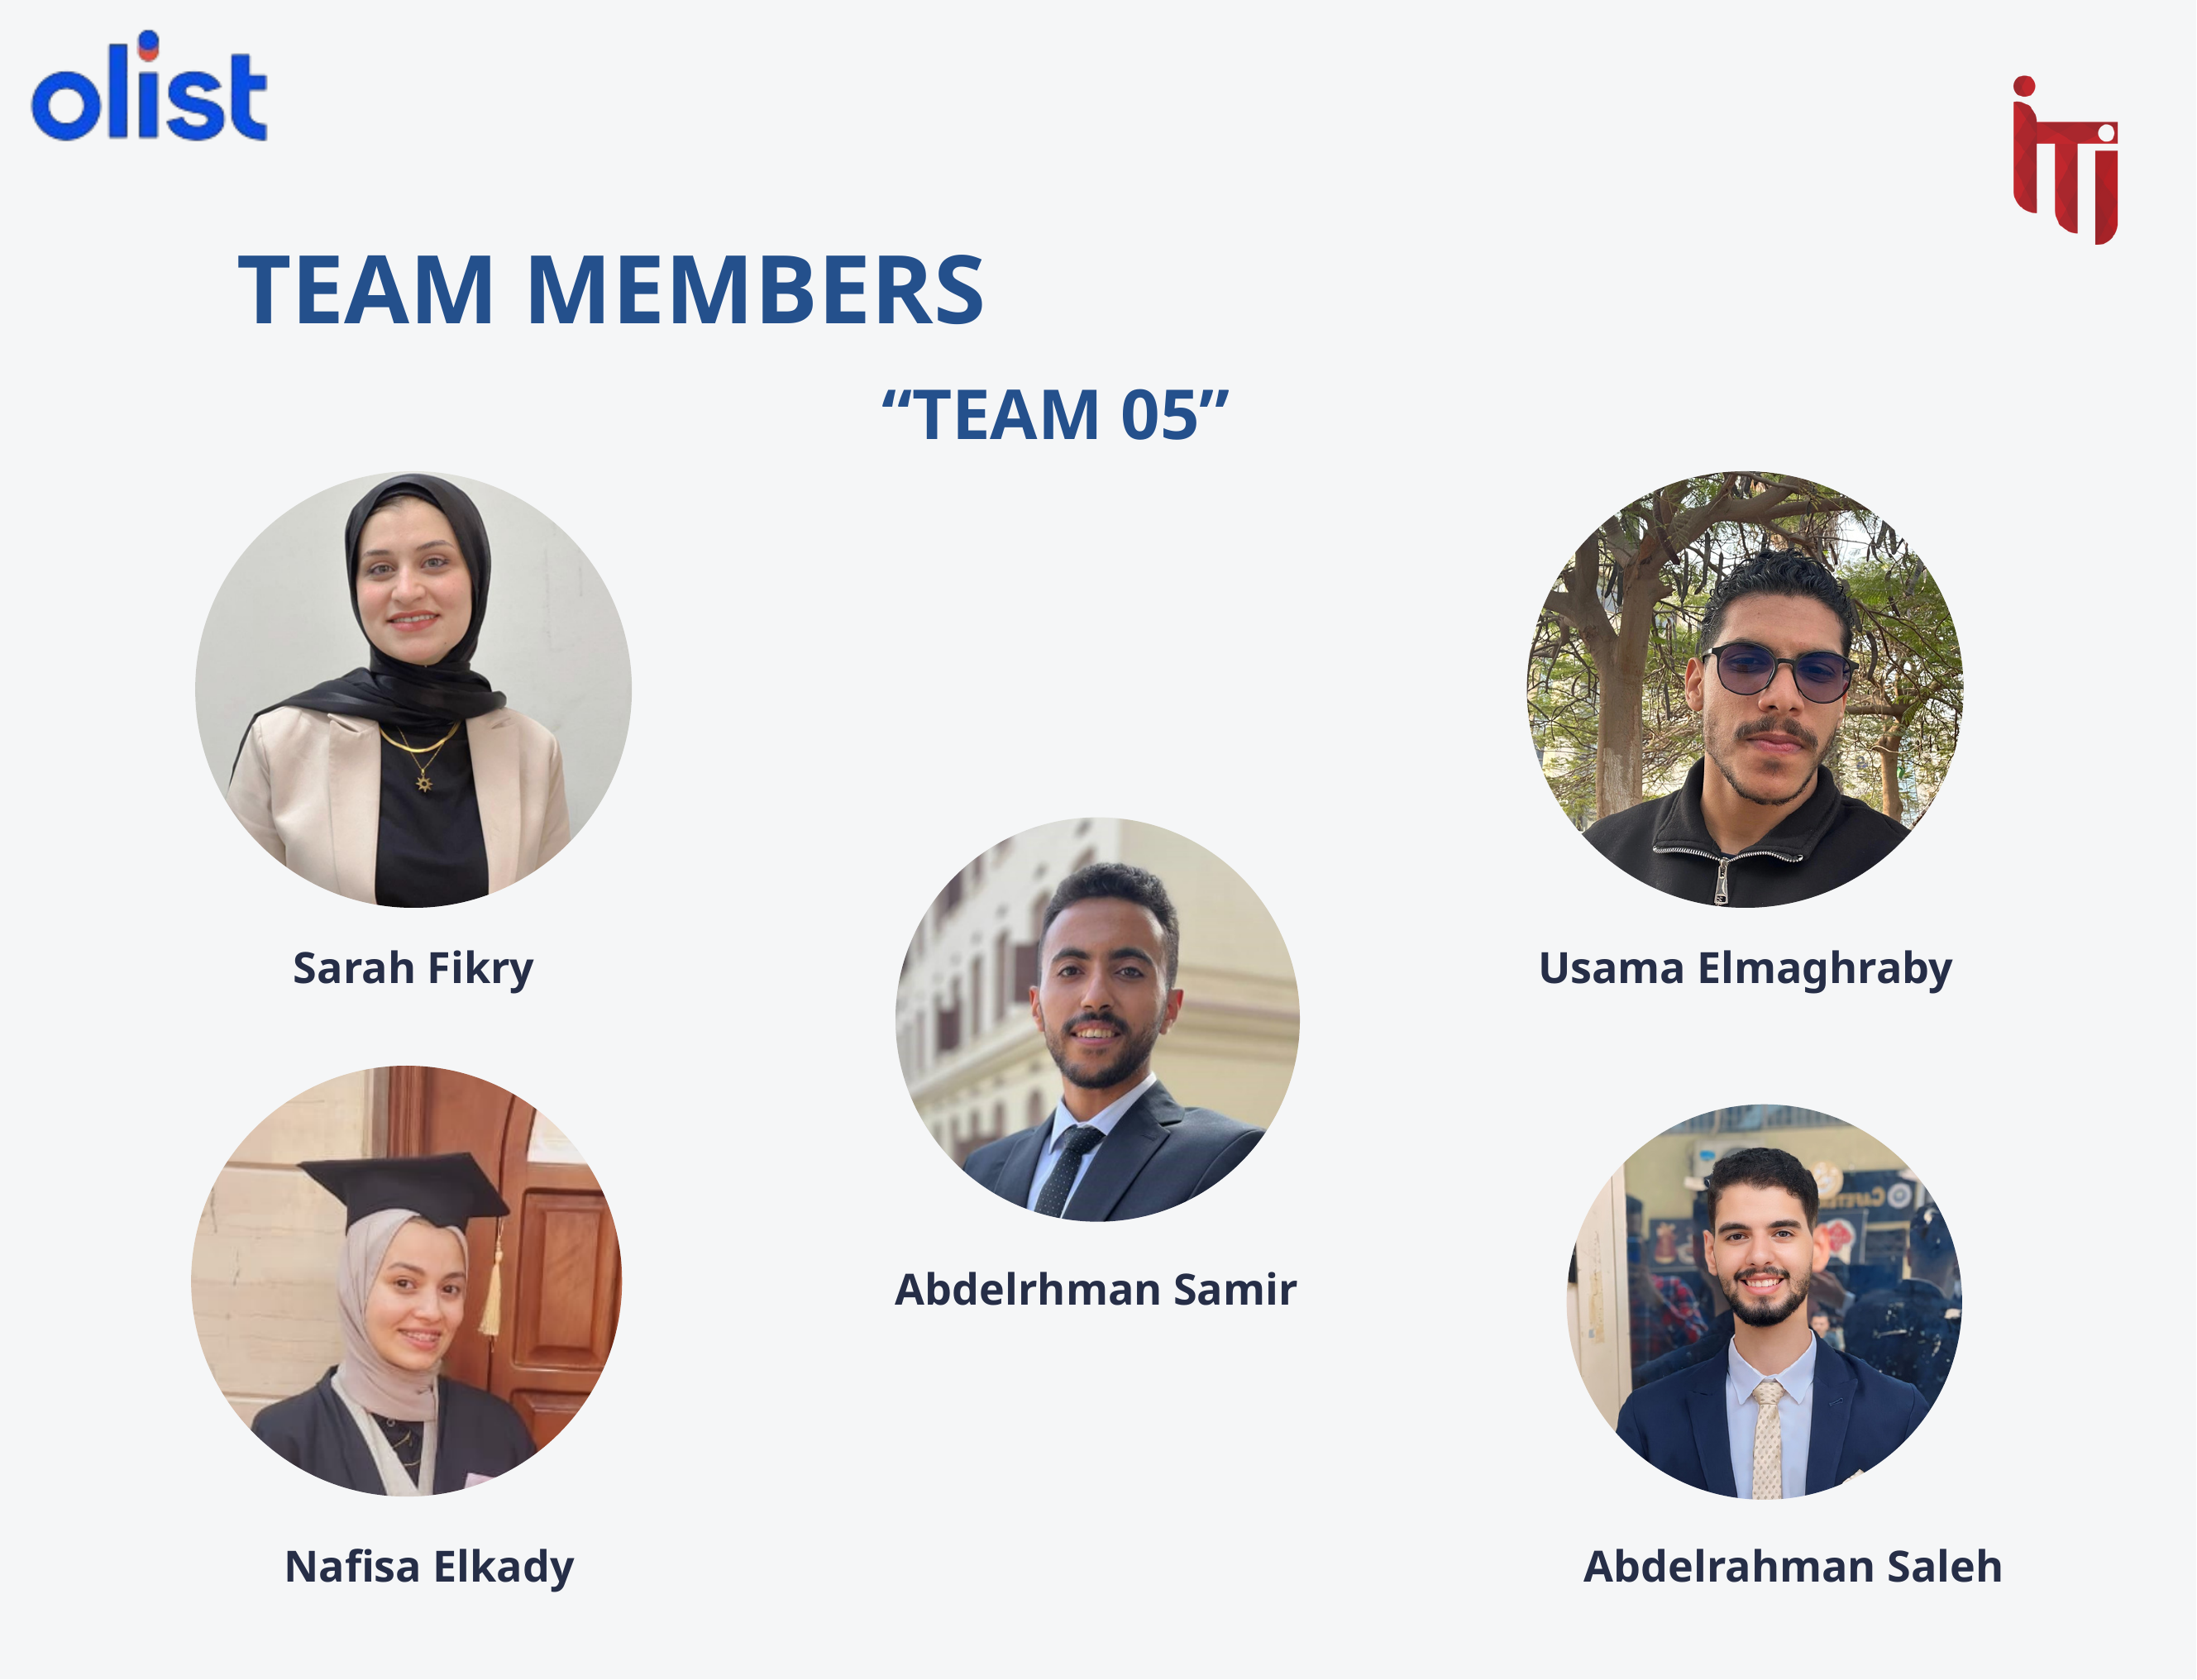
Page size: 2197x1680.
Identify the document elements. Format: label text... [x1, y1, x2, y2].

text_box Abdelrhman Samir [851, 1268, 1343, 1314]
text_box Sarah Fikry [285, 962, 543, 992]
text_box [0, 0, 301, 193]
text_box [1481, 426, 2010, 955]
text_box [150, 426, 679, 955]
text_box Abdelrahman Saleh [1574, 1539, 2015, 1592]
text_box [1526, 1063, 2004, 1542]
text_box Usama Elmaghraby [1518, 962, 1973, 992]
text_box TEAM MEMBERS “TEAM 05” [236, 191, 1876, 453]
text_box Nafisa Elkady [280, 1550, 578, 1592]
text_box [146, 1021, 668, 1543]
text_box [2004, 58, 2132, 245]
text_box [853, 776, 1343, 1265]
